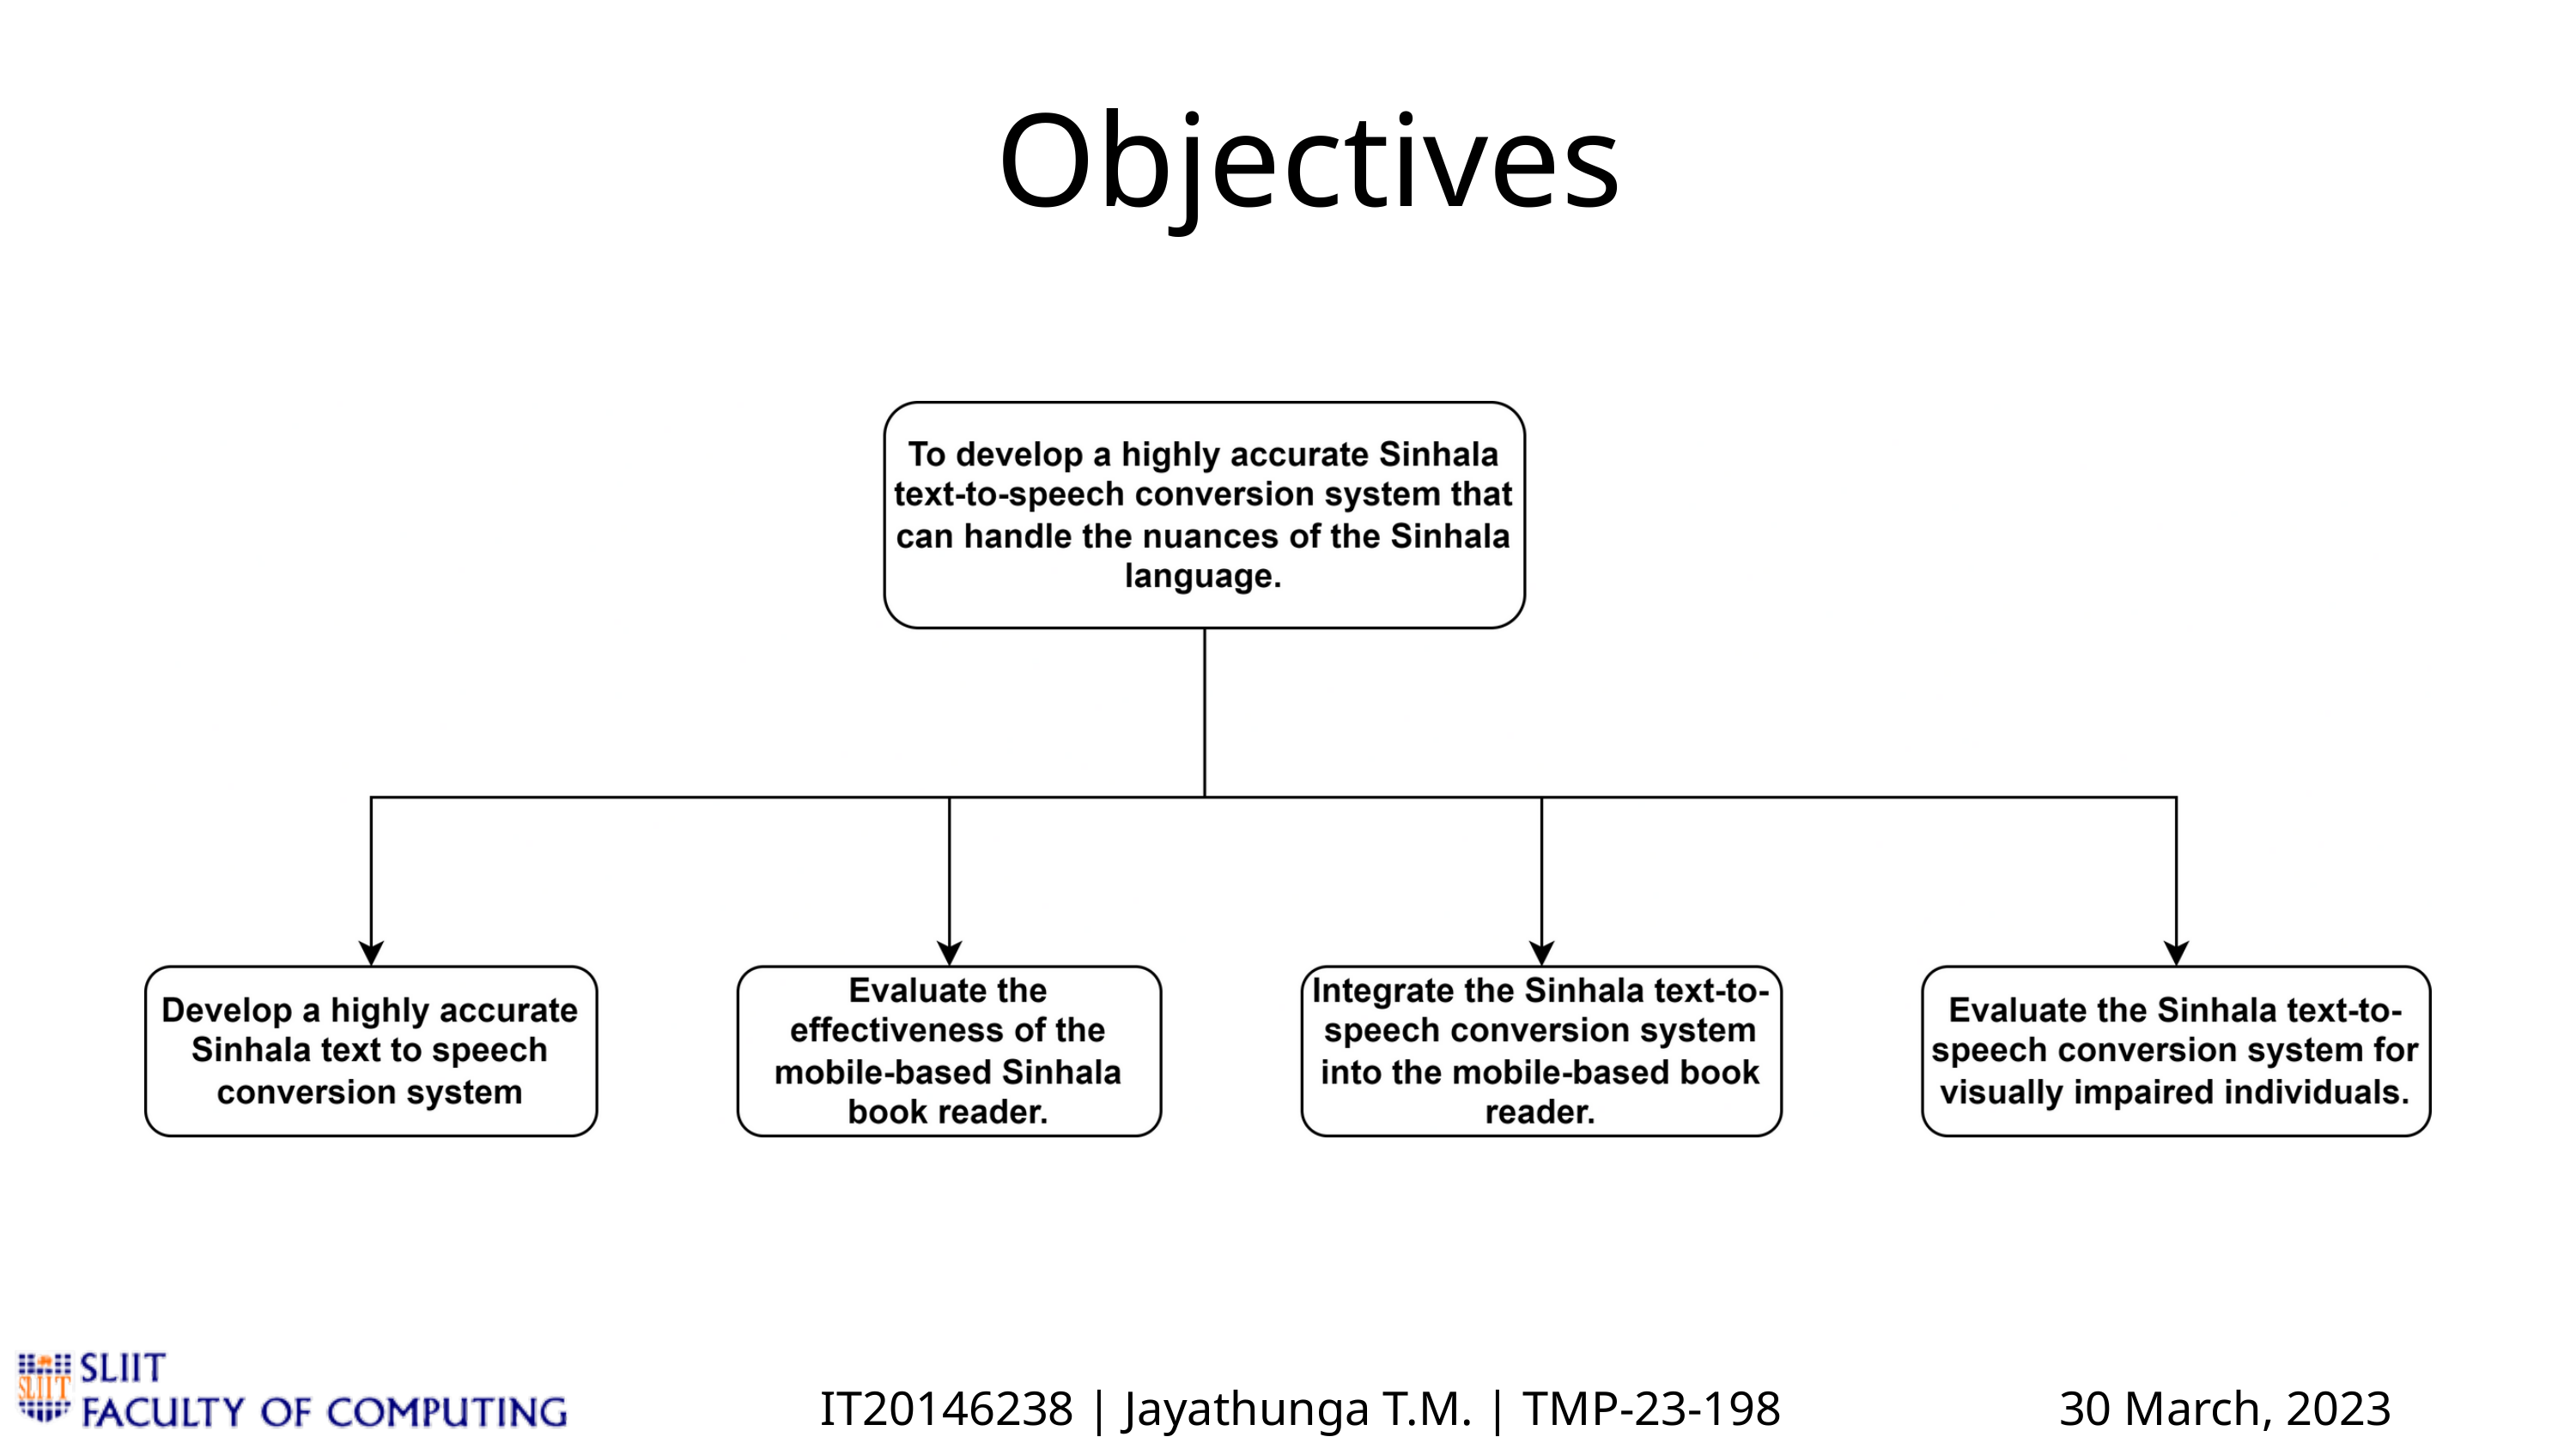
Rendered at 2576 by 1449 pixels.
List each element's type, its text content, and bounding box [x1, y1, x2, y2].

picture [144, 401, 2432, 1137]
text_box Objectives [965, 52, 1653, 233]
picture [0, 1343, 617, 1449]
text_box IT20146238 | Jayathunga T.M. | TMP-23-198 [620, 1369, 2006, 1435]
text_box 30 March, 2023 [2020, 1369, 2432, 1435]
